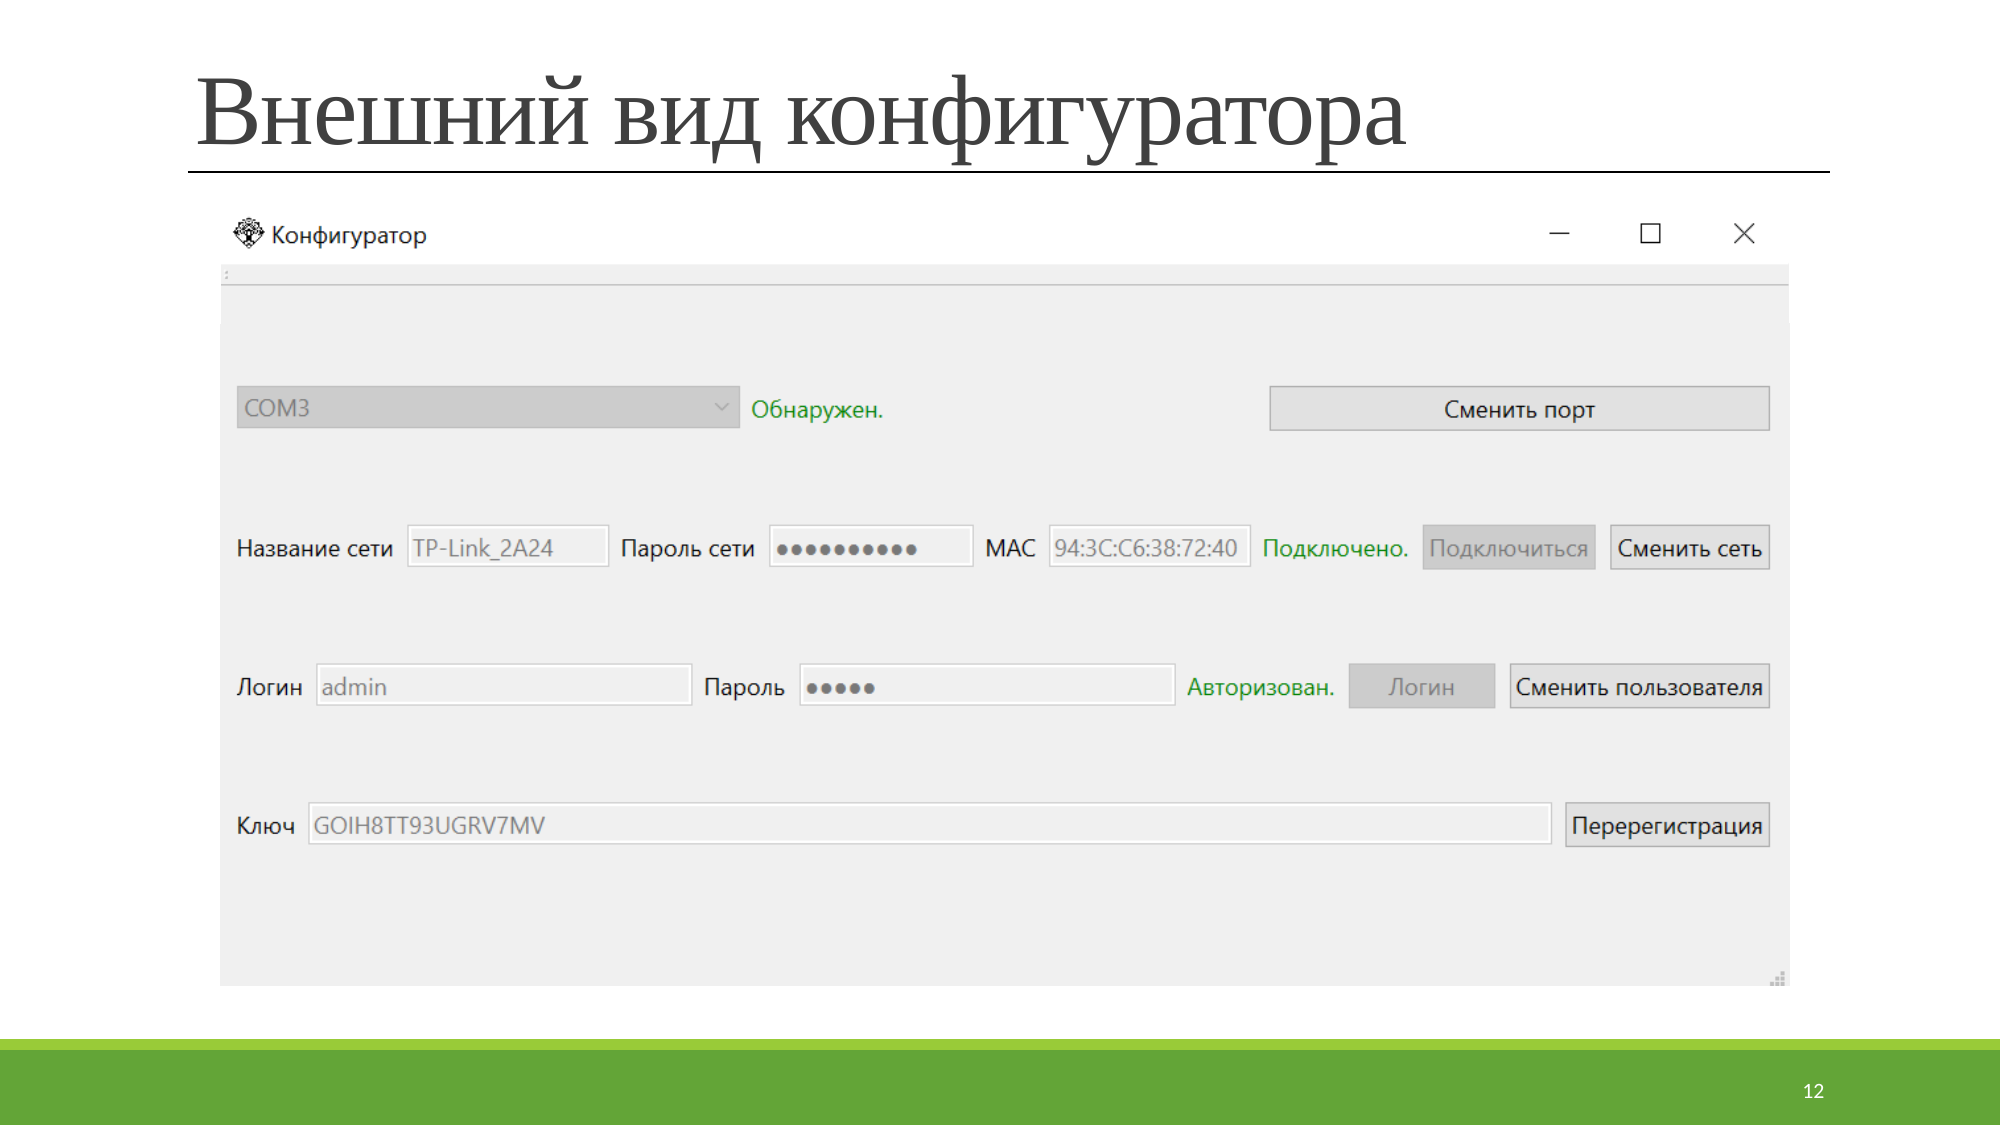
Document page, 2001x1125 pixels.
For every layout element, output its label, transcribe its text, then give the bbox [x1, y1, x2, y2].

slide_number 12 [1624, 1059, 1840, 1120]
picture [165, 209, 1845, 987]
title Внешний вид конфигуратора [180, 47, 1830, 173]
